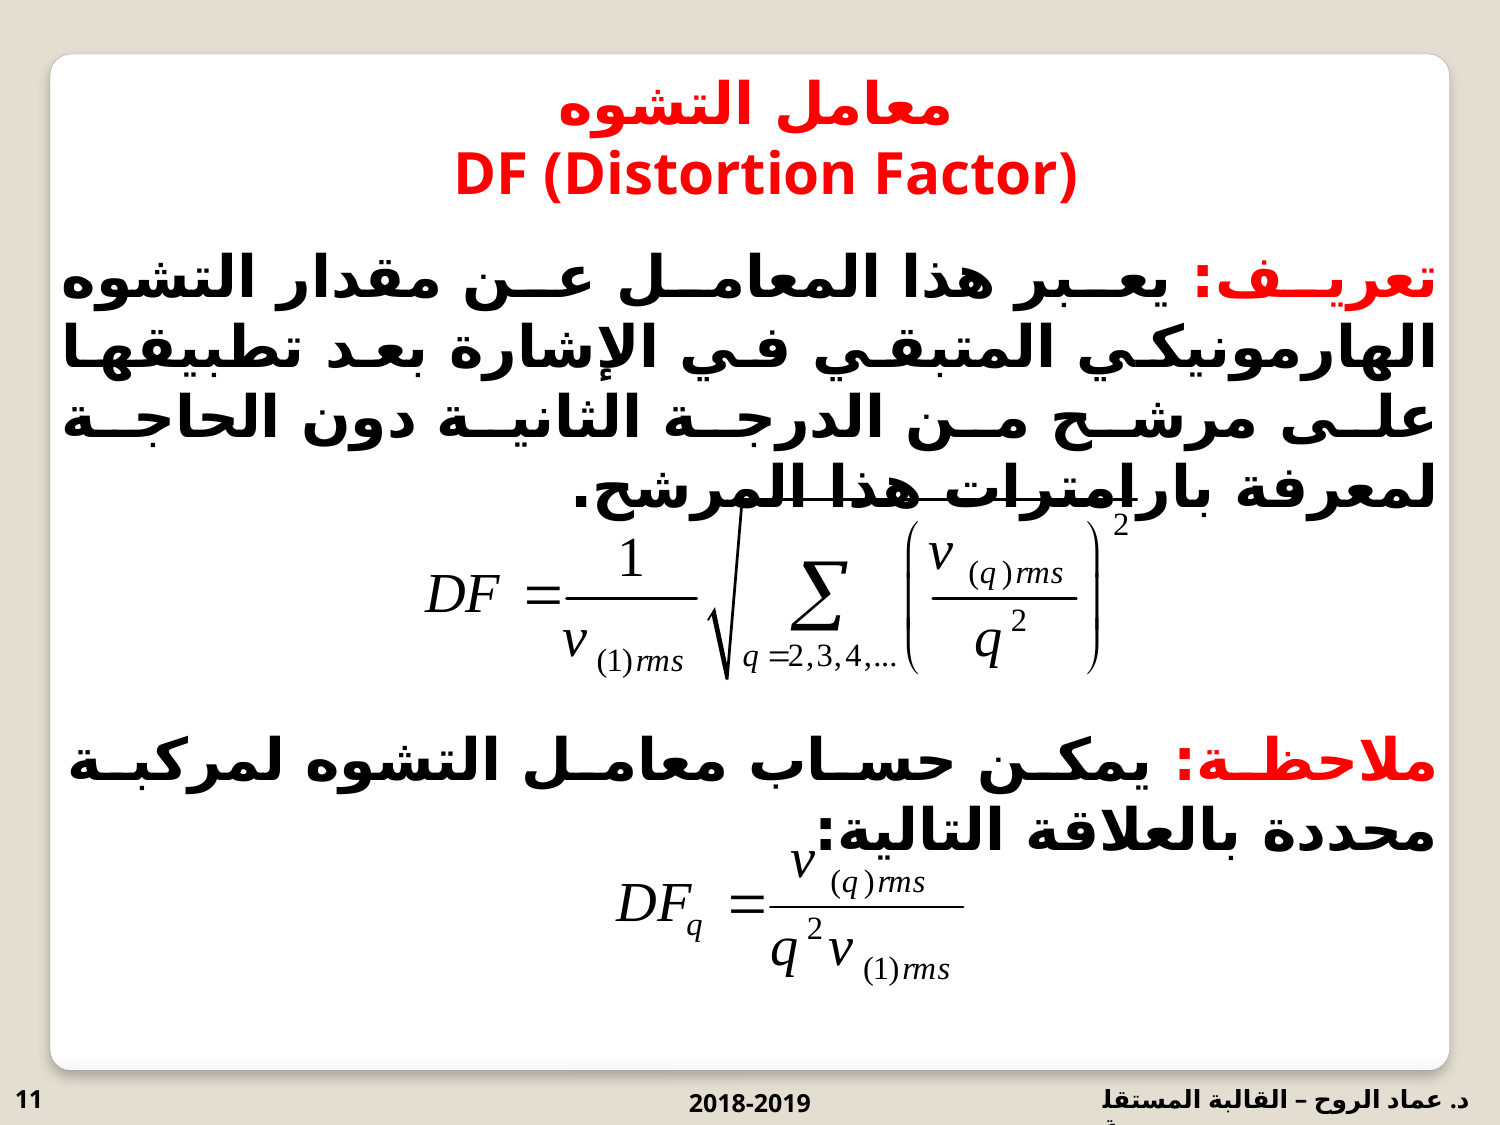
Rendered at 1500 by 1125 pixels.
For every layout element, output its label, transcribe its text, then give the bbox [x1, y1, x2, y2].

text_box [416, 485, 1150, 693]
slide_number 2018-2019 [562, 1065, 938, 1125]
text_box معامل التشوه DF (Distortion Factor) [81, 58, 1430, 214]
text_box ملاحظة: يمكن حساب معامل التشوه لمركبة محددة بالعلاقة التالية: [53, 714, 1454, 870]
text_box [607, 822, 975, 997]
text_box تعريف: يعبر هذا المعامل عن مقدار التشوه الهارمونيكي المتبقي في الإشارة بعد تطبيقها على مرشح من الدرجة الثانية دون الحاجة لمعرفة بارامترات هذا المرشح. [46, 231, 1454, 527]
footer د. عماد الروح – القالبة المستقلة [1089, 1065, 1500, 1125]
slide_number 11 [0, 1065, 106, 1125]
